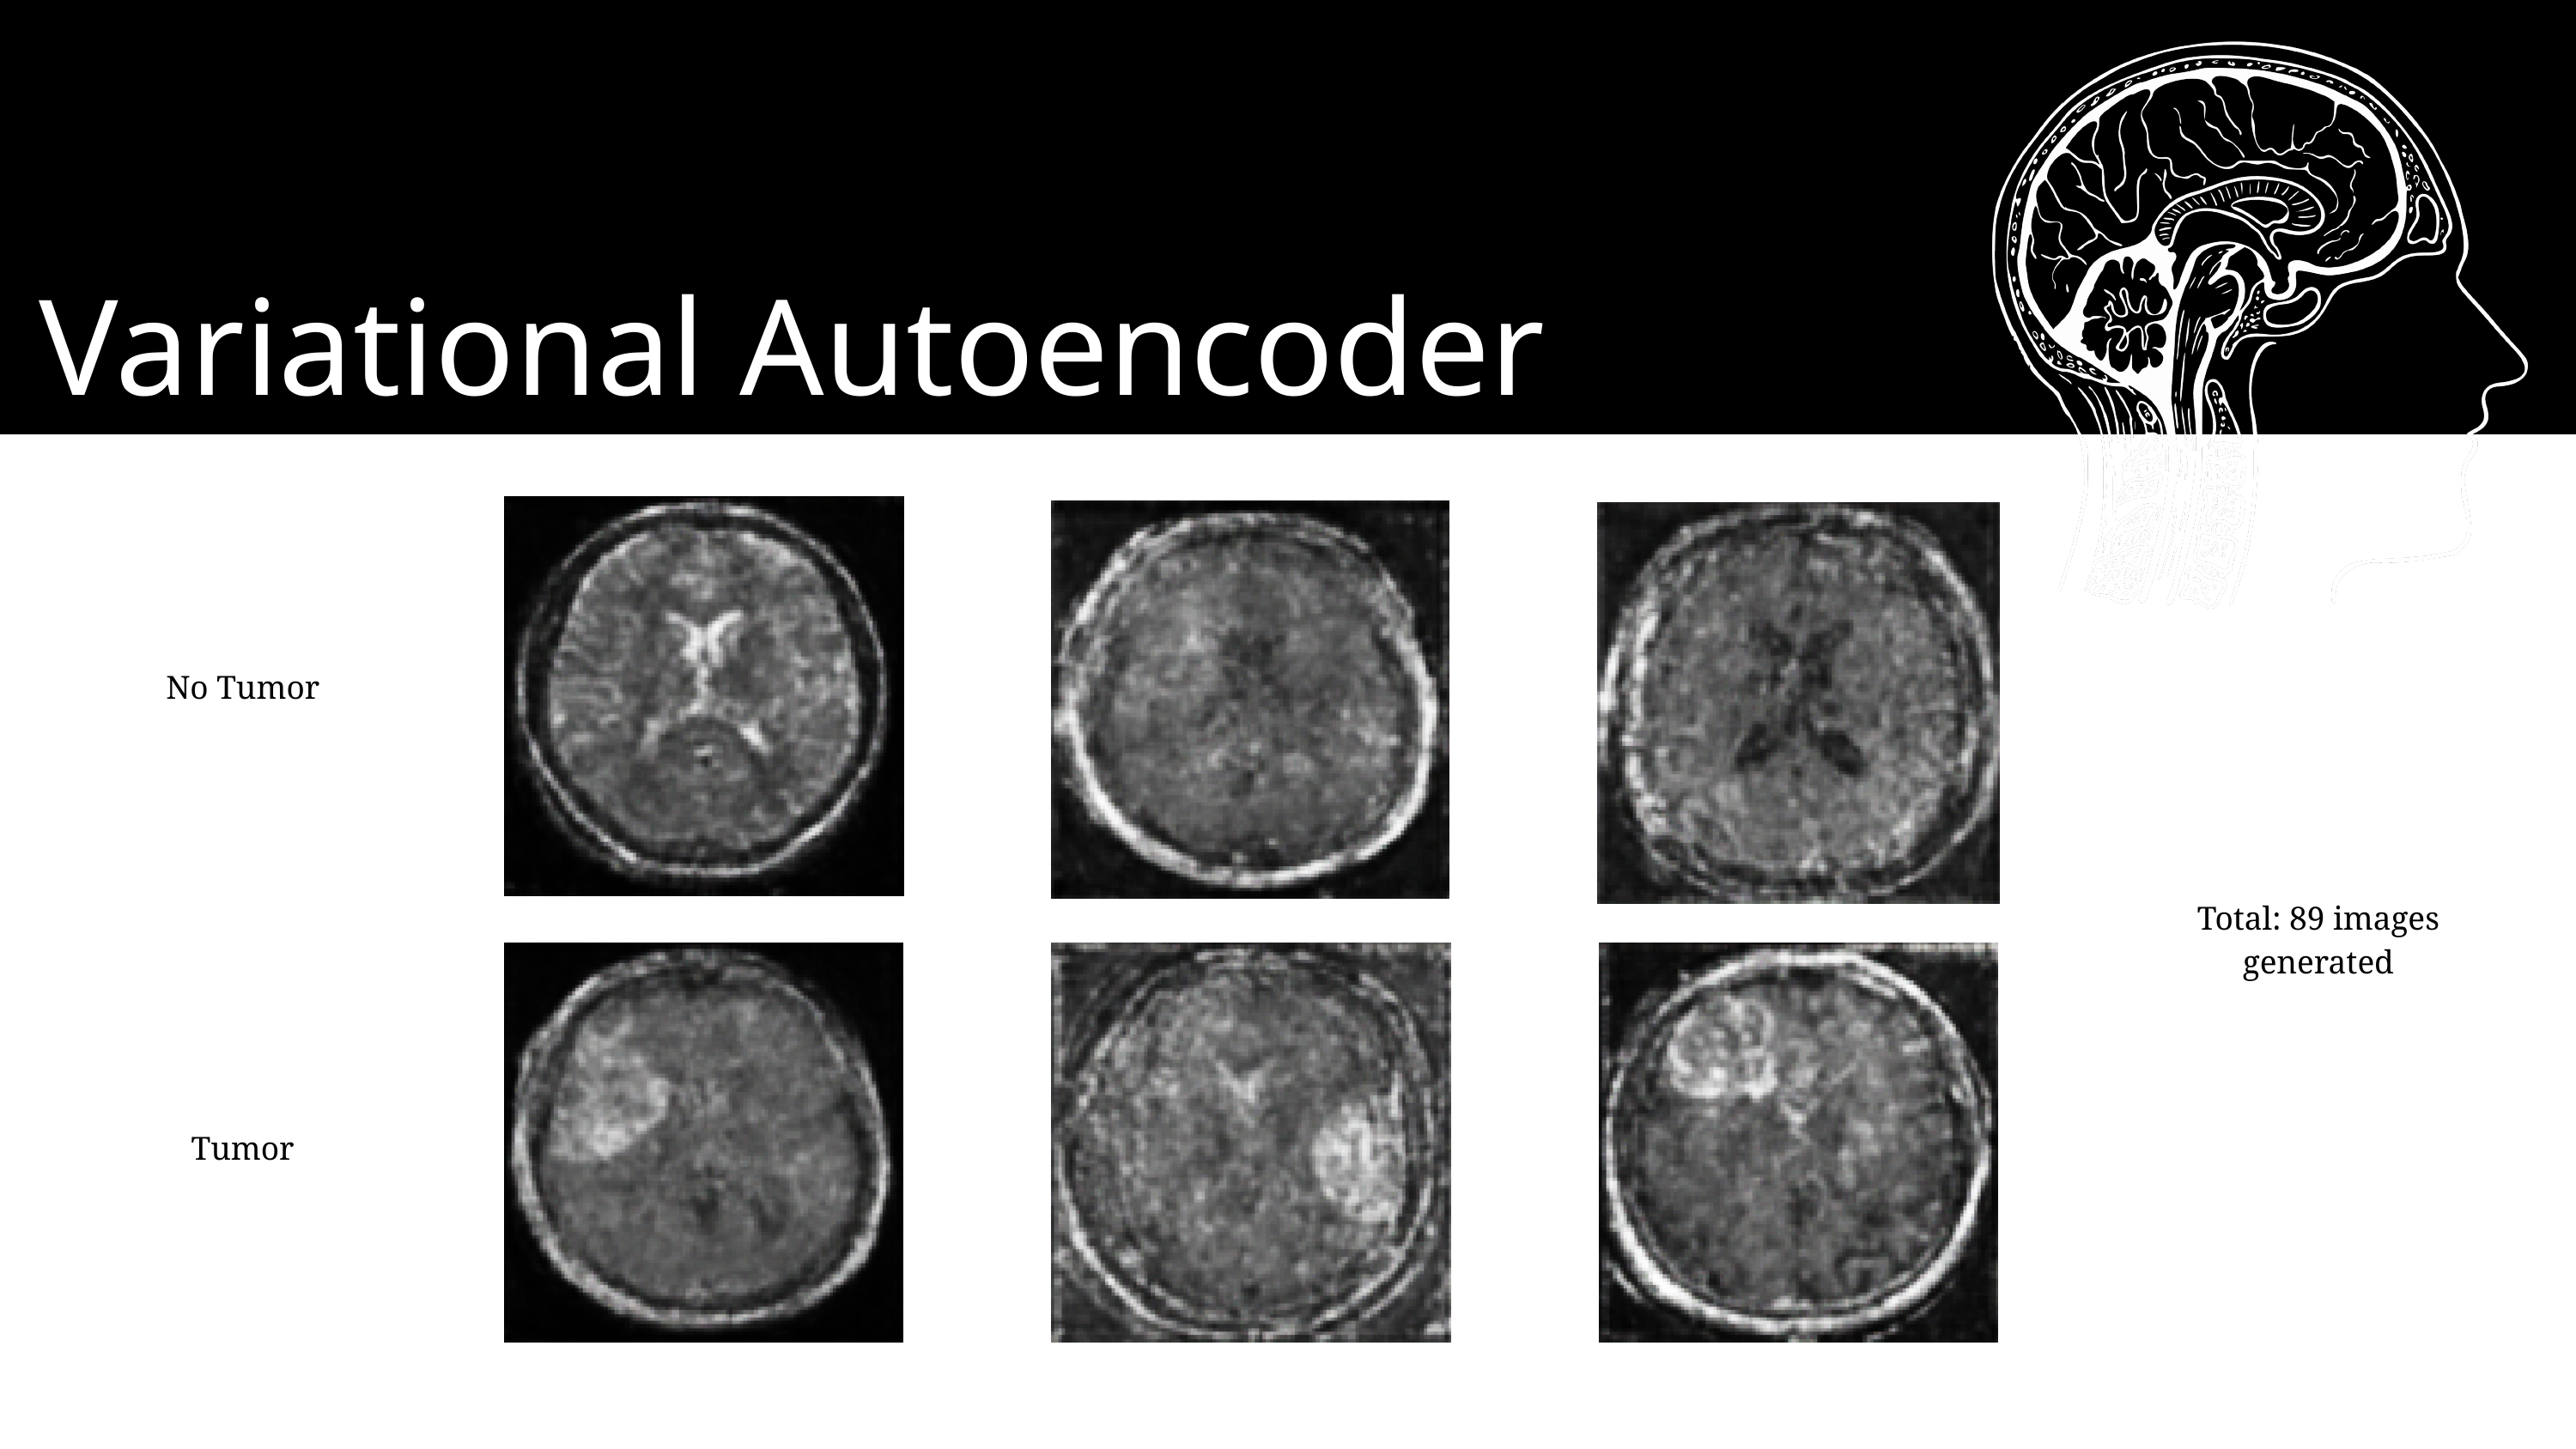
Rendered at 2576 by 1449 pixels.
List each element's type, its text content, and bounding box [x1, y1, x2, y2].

picture [1599, 943, 1998, 1343]
picture [1051, 943, 1451, 1343]
picture [1597, 30, 2532, 905]
text_box Total: 89 images generated [2146, 891, 2490, 981]
picture [1051, 500, 1450, 900]
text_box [0, 0, 2576, 435]
picture [504, 943, 903, 1343]
picture [504, 496, 905, 897]
text_box No Tumor [75, 661, 419, 706]
text_box Tumor [75, 1121, 419, 1167]
